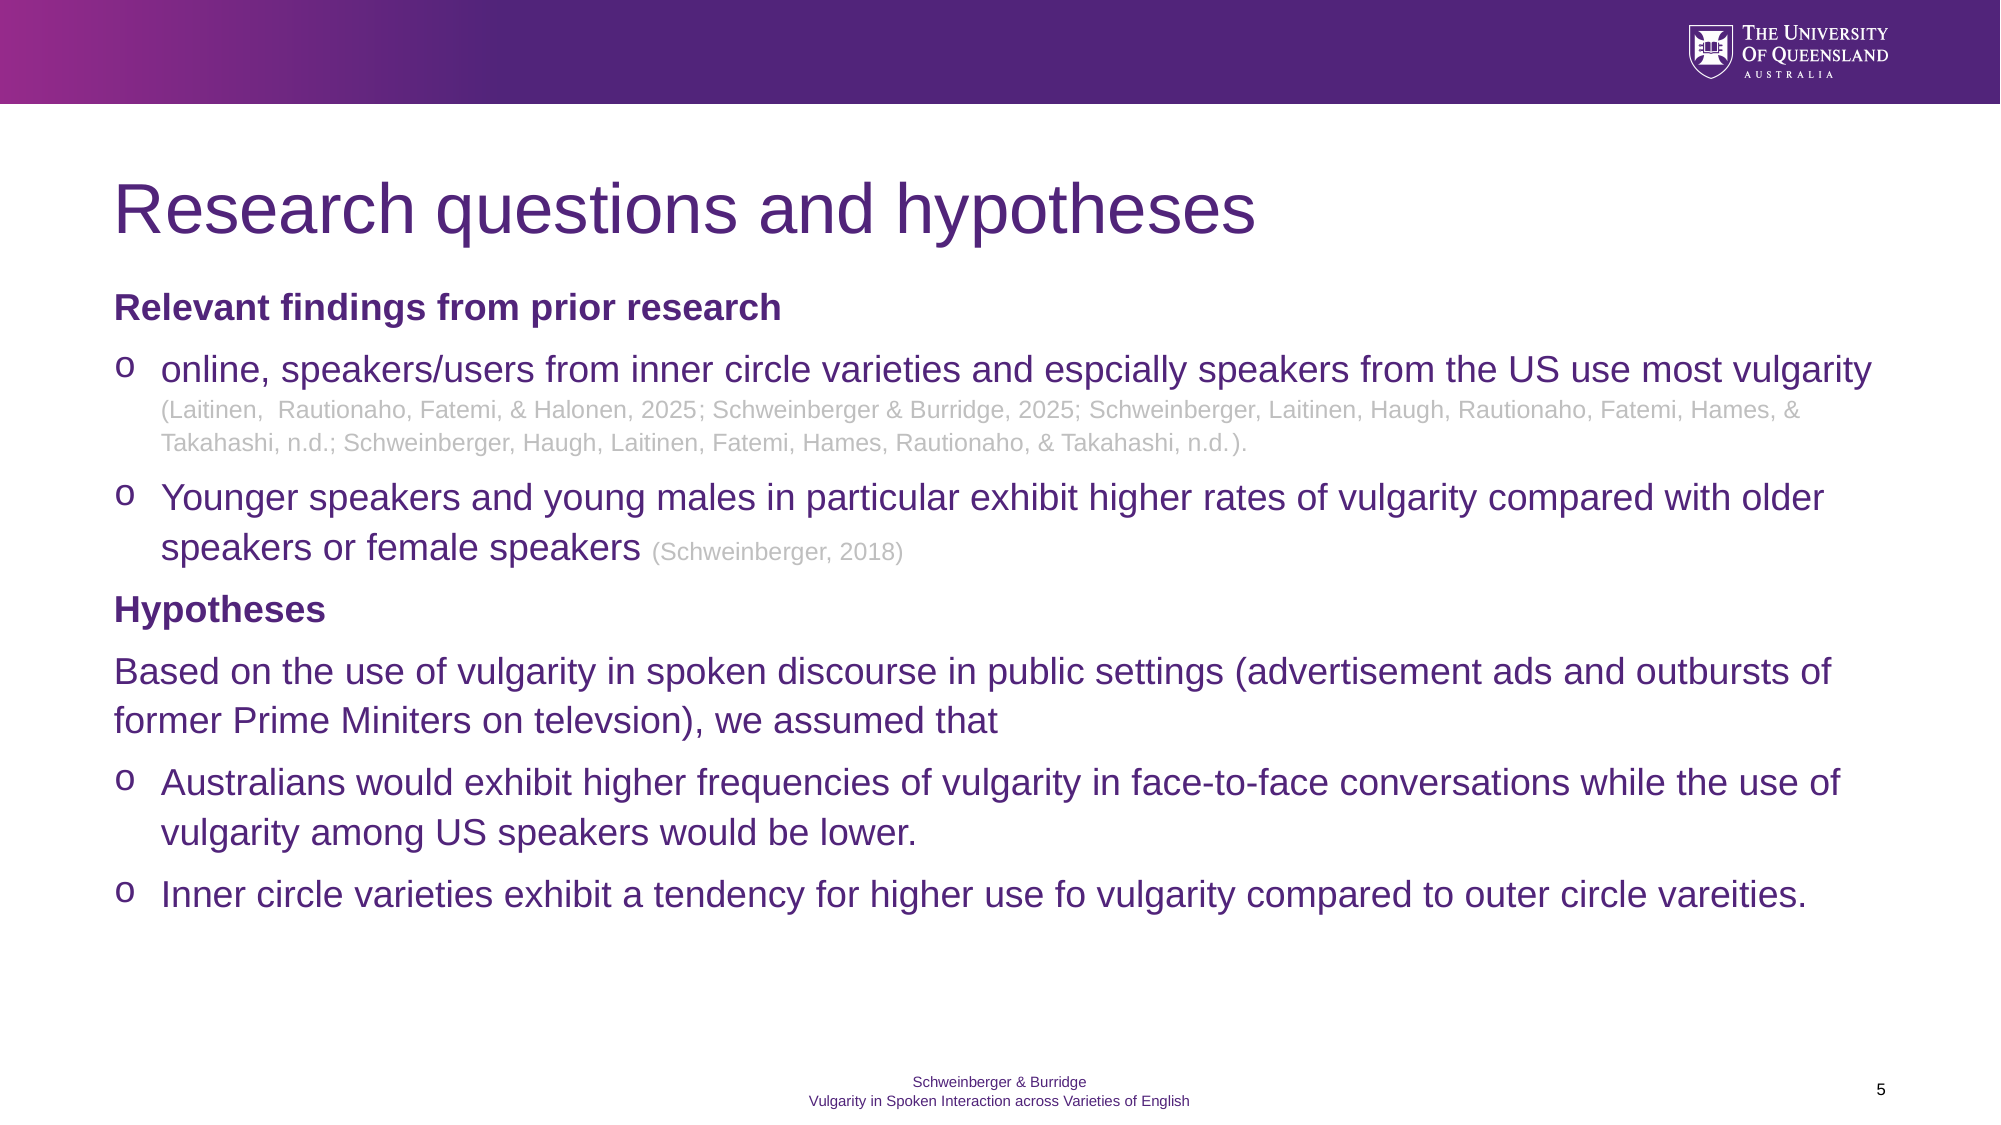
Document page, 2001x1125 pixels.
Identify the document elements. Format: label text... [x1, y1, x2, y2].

list Schweinberger & Burridge Vulgarity in Spoken Interaction across Varieties of English [721, 1070, 1278, 1110]
list Relevant findings from prior research online, speakers/users from inner circle varieties and espcially speakers from the US use most vulgarity (Laitinen, Rautionaho, Fatemi, & Halonen, 2025; Schweinberger & Burridge, 2025; Schweinberger, Laitinen, Haugh, Rautionaho, Fatemi, Hames, & Takahashi, n.d.; Schweinberger, Haugh, Laitinen, Fatemi, Hames, Rautionaho, & Takahashi, n.d.). Younger speakers and young males in particular exhibit higher rates of vulgarity compared with older speakers or female speakers (Schweinberger, 2018) Hypotheses Based on the use of vulgarity in spoken discourse in public settings (advertisement ads and outbursts of former Prime Miniters on televsion), we assumed that Australians would exhibit higher frequencies of vulgarity in face-to-face conversations while the use of vulgarity among US speakers would be lower. Inner circle varieties exhibit a tendency for higher use fo vulgarity compared to outer circle vareities. [114, 278, 1886, 1035]
picture [1689, 25, 1888, 79]
slide_number 5 [1838, 1069, 1886, 1109]
title Research questions and hypotheses [114, 172, 1886, 250]
